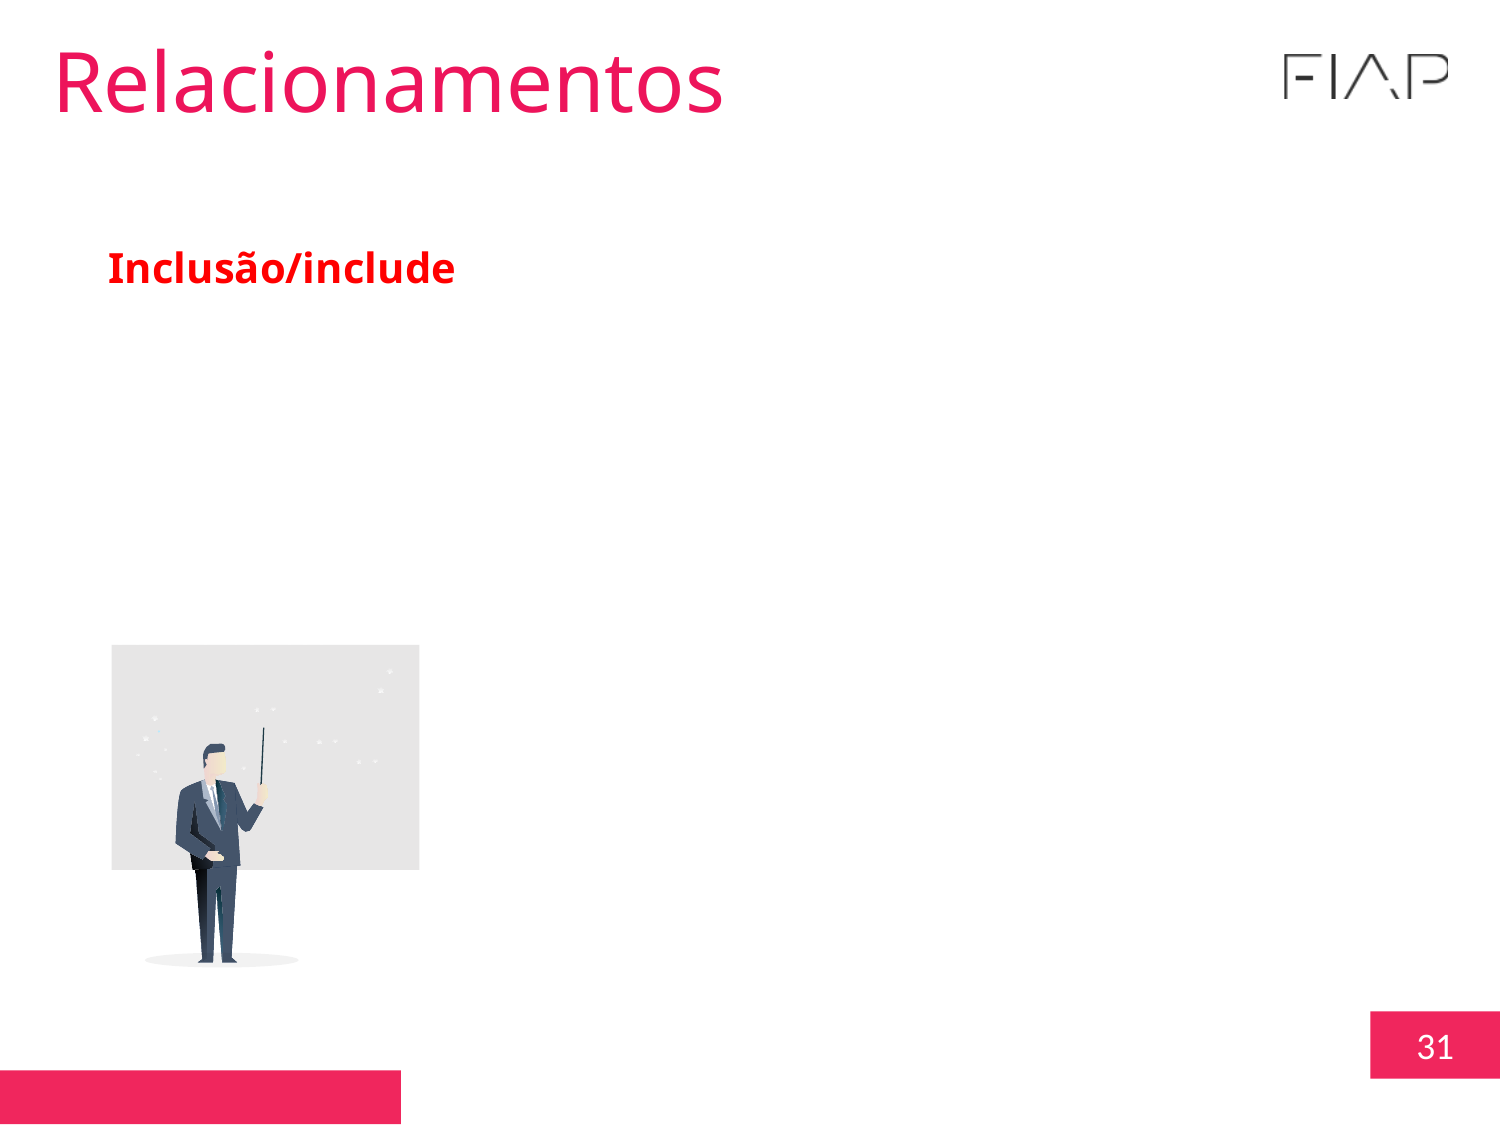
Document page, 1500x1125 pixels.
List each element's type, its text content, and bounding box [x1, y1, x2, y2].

text_box Inclusão/include Quando um comportamento depende de outro (obrigatório), gerando uma sequência de interações, notada com setas, linhas tracejadas com o texto. [108, 234, 538, 660]
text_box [31, 597, 420, 968]
text_box Relacionamentos [37, 21, 1075, 137]
